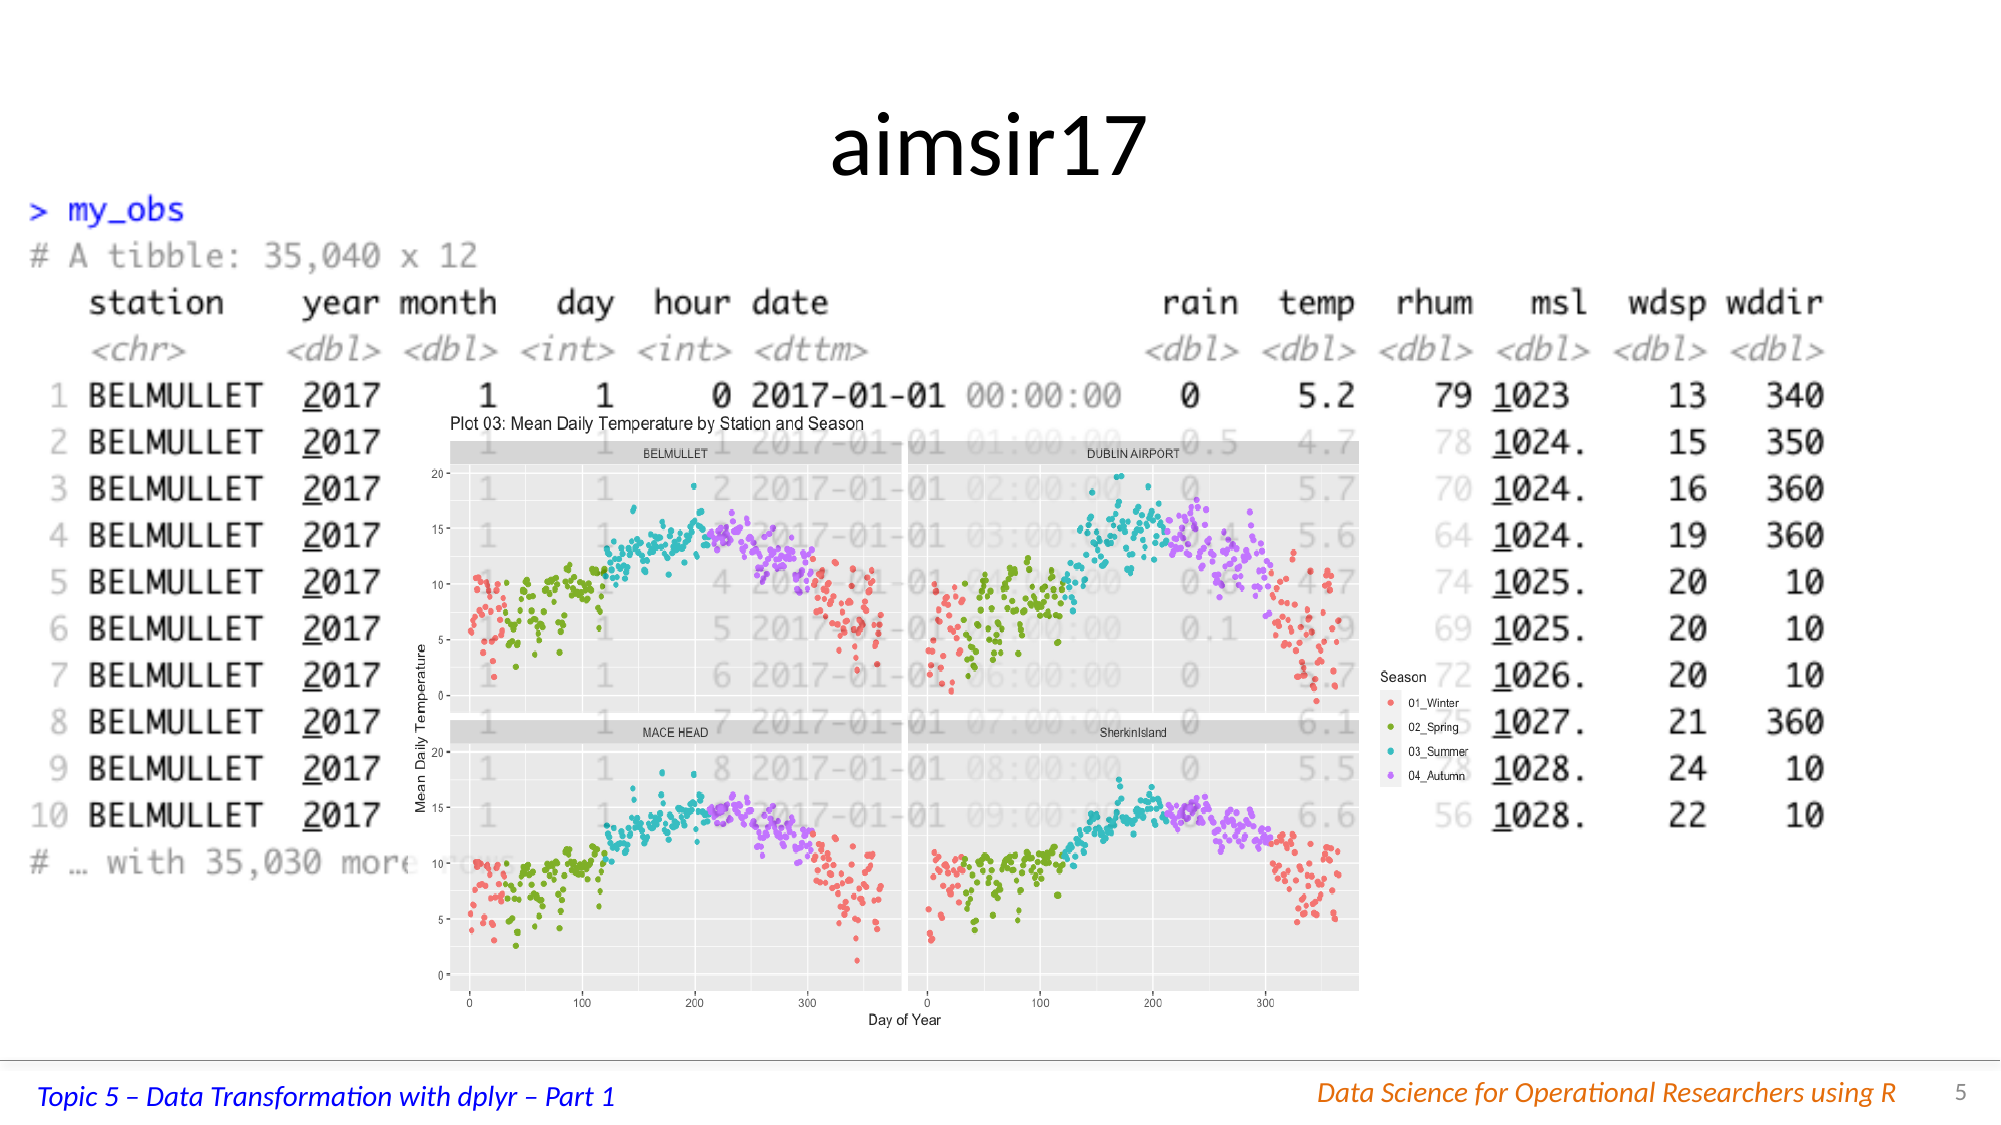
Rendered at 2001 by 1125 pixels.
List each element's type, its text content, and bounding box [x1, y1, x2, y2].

picture [16, 188, 1874, 1037]
title aimsir17 [99, 45, 1900, 233]
slide_number 5 [1899, 1060, 1983, 1120]
